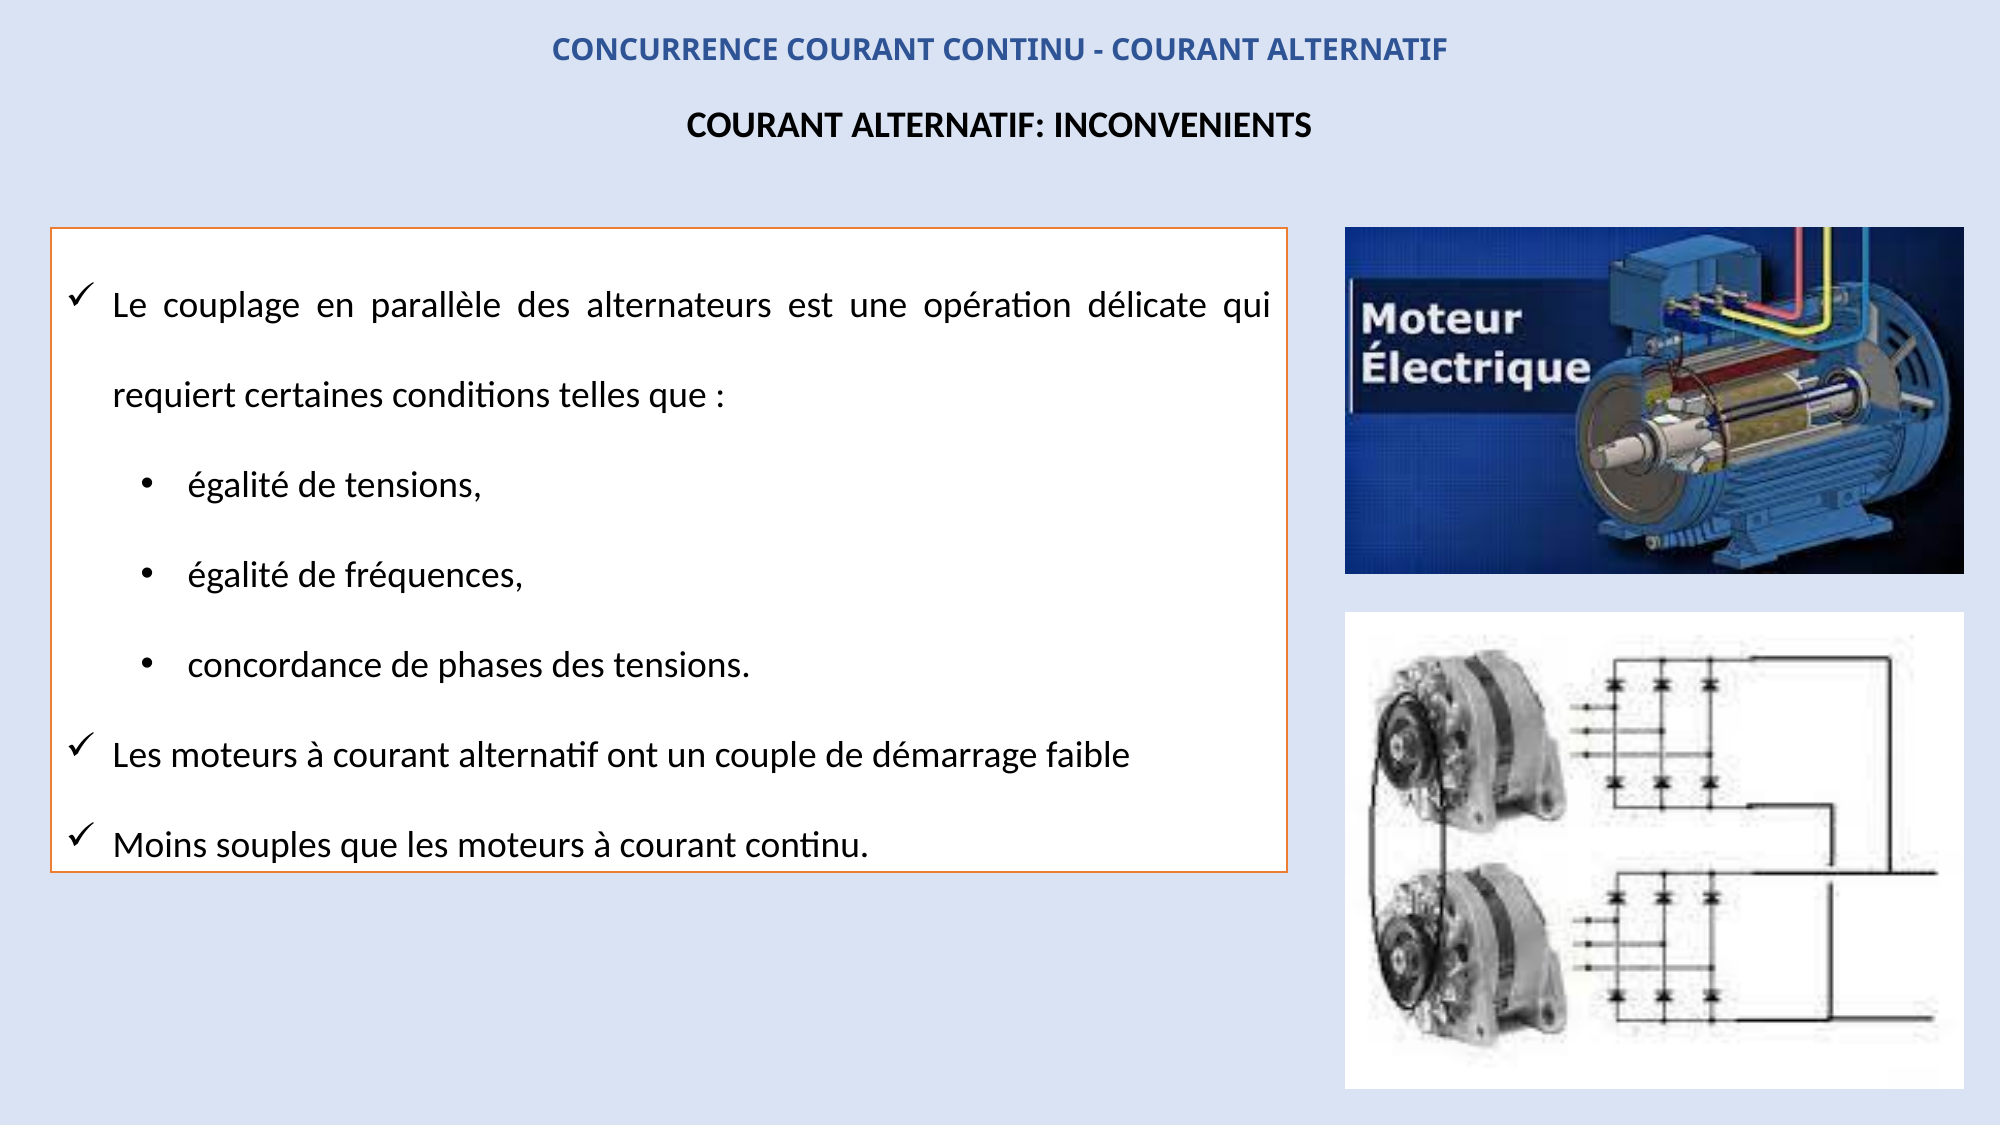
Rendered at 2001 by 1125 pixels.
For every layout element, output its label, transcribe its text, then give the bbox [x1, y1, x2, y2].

picture [1345, 227, 1964, 574]
picture [1345, 612, 1964, 1090]
text_box COURANT ALTERNATIF: INCONVENIENTS [672, 69, 1328, 152]
text_box Le couplage en parallèle des alternateurs est une opération délicate qui requiert certaines conditions telles que : égalité de tensions, égalité de fréquences, concordance de phases des tensions. Les moteurs à courant alternatif ont un couple de démarrage faible Moins souples que les moteurs à courant continu. [50, 227, 1288, 873]
title CONCURRENCE COURANT CONTINU - COURANT ALTERNATIF [505, 16, 1495, 85]
